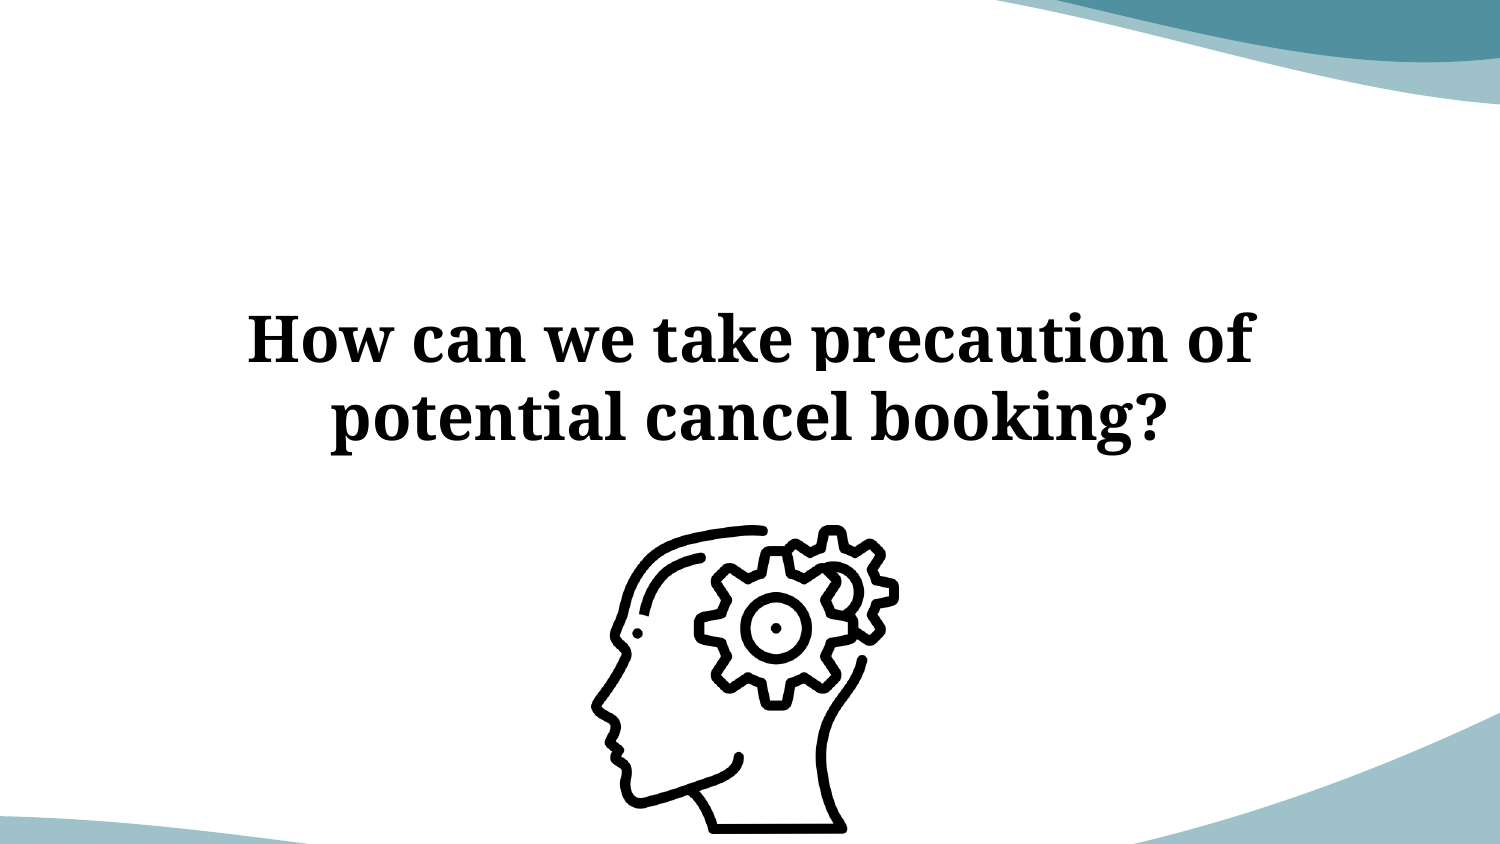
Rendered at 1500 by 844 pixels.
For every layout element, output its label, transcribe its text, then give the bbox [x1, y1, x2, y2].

list How can we take precaution of potential cancel booking? [118, 282, 1382, 487]
picture [590, 525, 899, 834]
